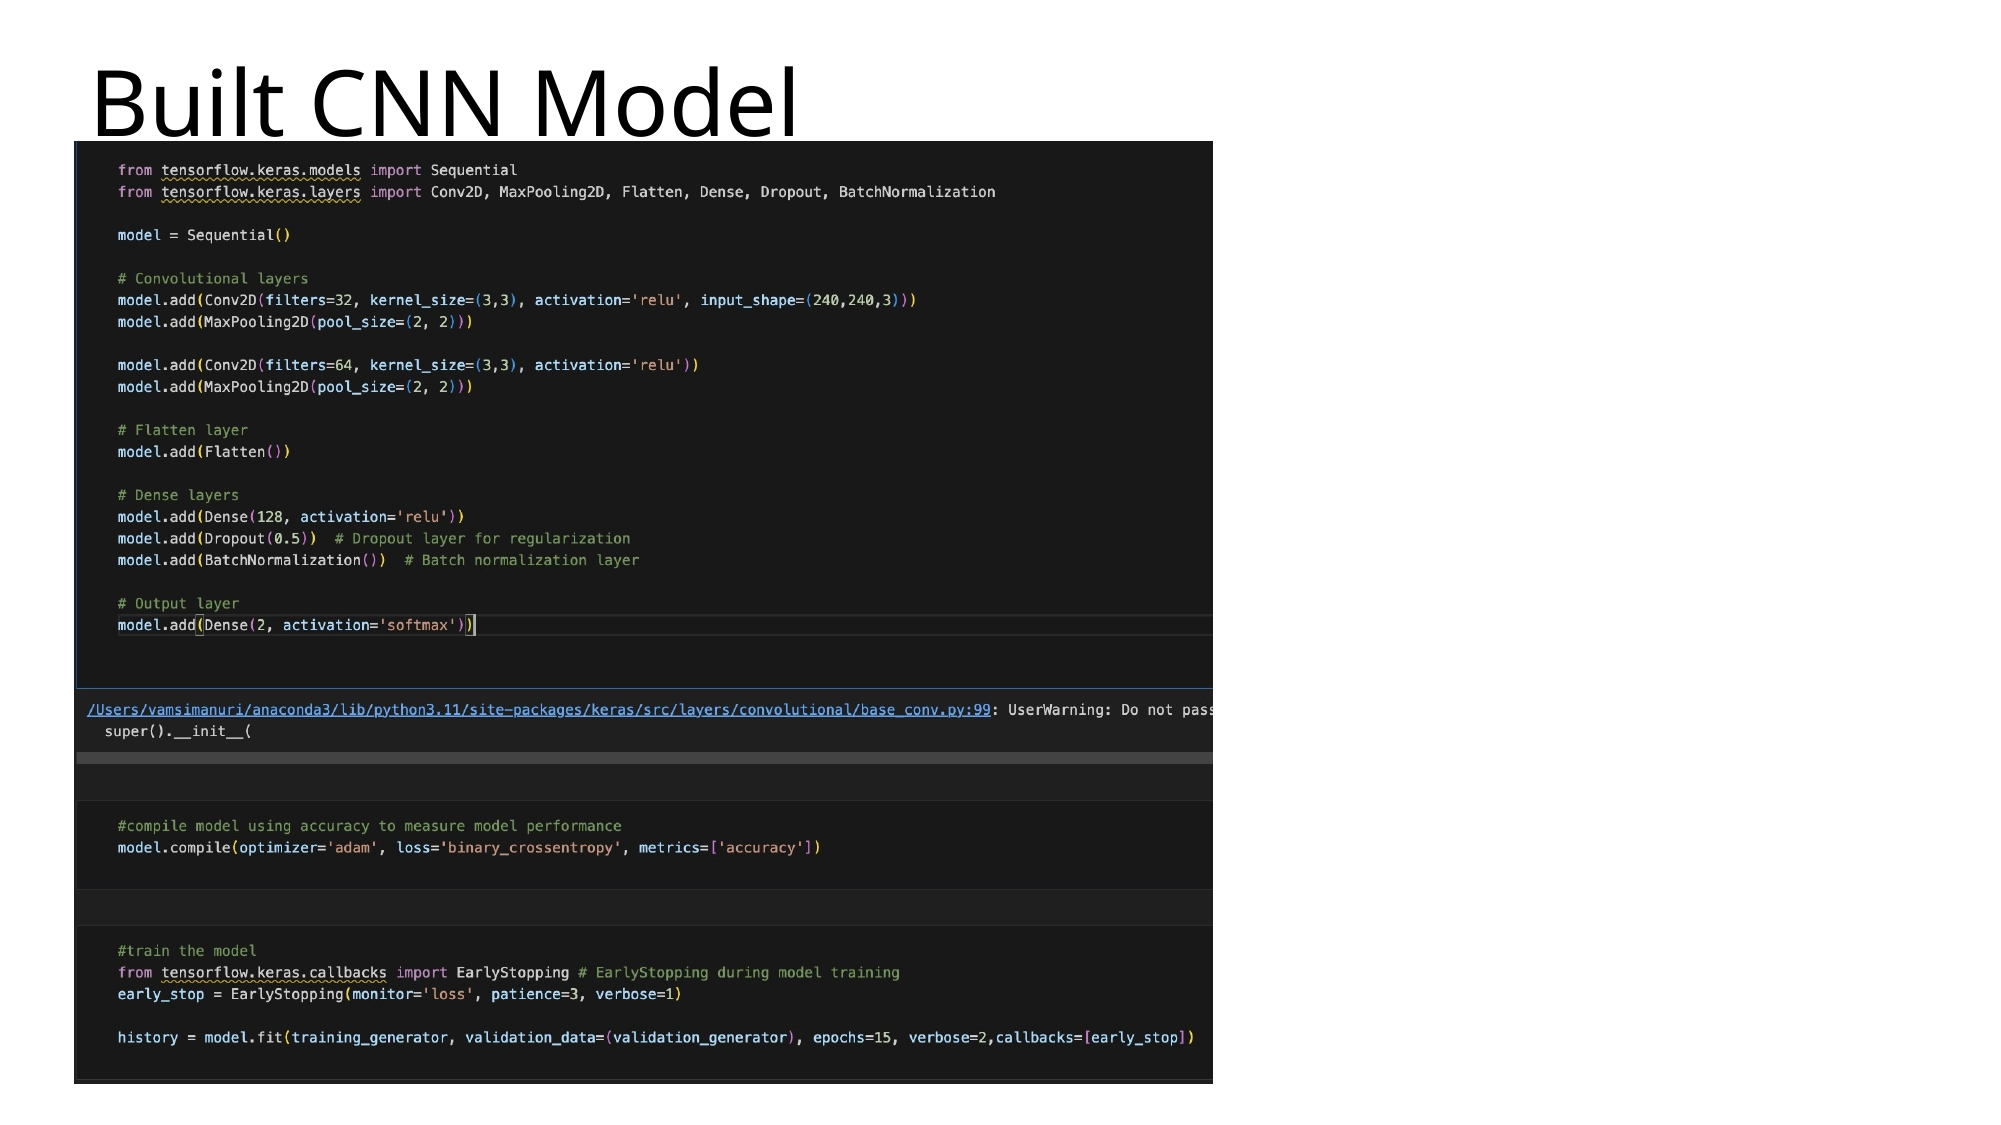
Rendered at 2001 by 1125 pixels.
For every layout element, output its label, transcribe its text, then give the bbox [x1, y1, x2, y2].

picture [73, 140, 1214, 1085]
title Built CNN Model [74, 49, 1179, 140]
